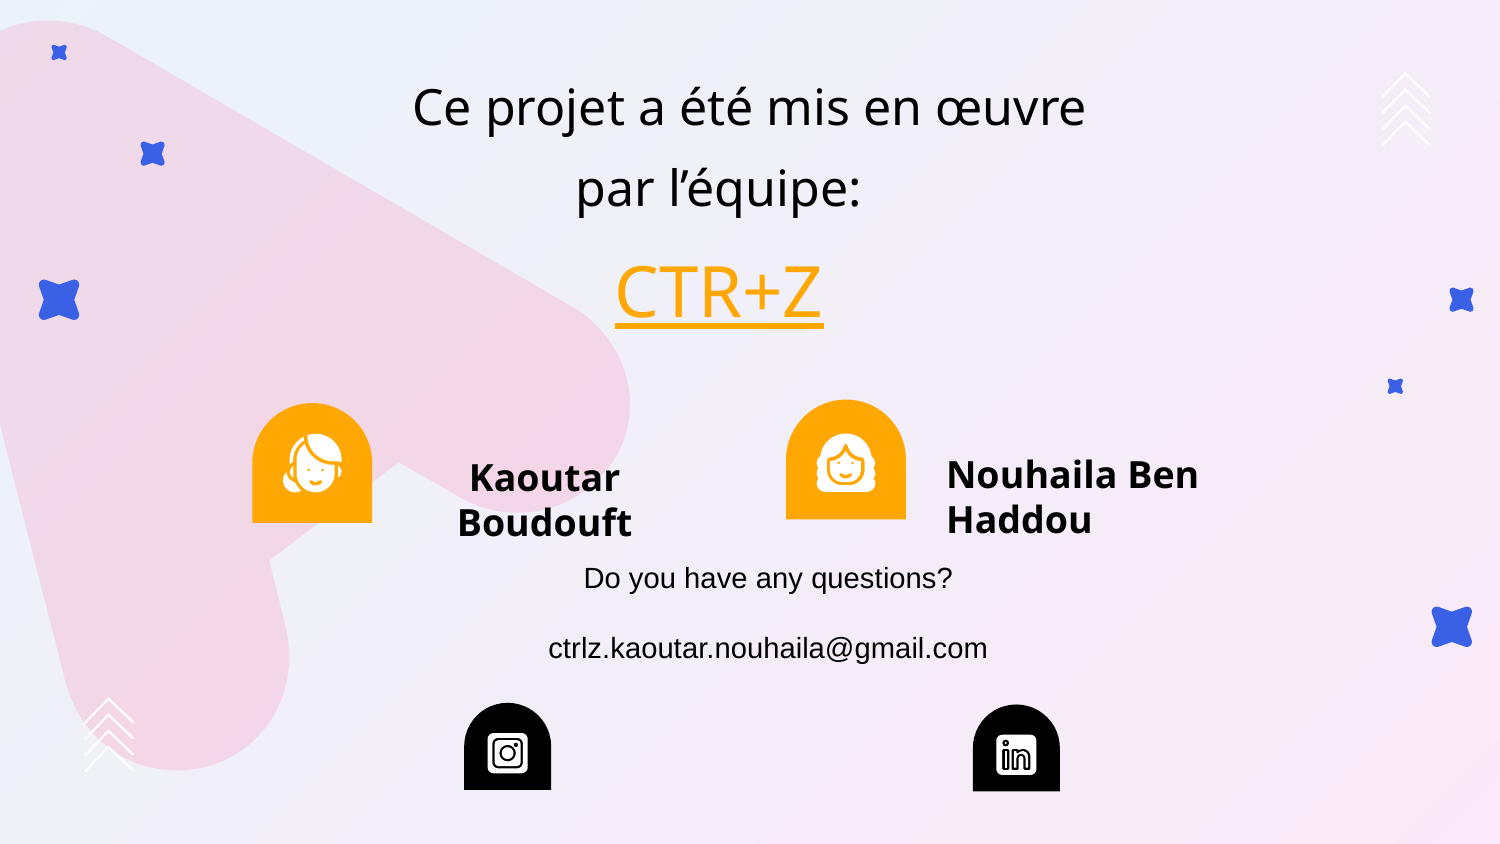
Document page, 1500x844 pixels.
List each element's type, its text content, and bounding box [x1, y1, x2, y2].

text_box [464, 702, 552, 790]
text_box Do you have any questions? ctrlz.kaoutar.nouhaila@gmail.com [230, 544, 1307, 785]
text_box [252, 403, 373, 523]
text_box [487, 732, 528, 774]
subtitle Nouhaila Ben Haddou [931, 435, 1307, 513]
subtitle Kaoutar Boudouft [375, 438, 714, 516]
text_box par l’équipe: CTR+Z [362, 152, 1076, 247]
text_box [786, 399, 906, 520]
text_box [282, 433, 342, 493]
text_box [816, 433, 876, 493]
title Ce projet a été mis en œuvre [51, 71, 1449, 166]
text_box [995, 734, 1037, 776]
text_box [972, 704, 1060, 792]
